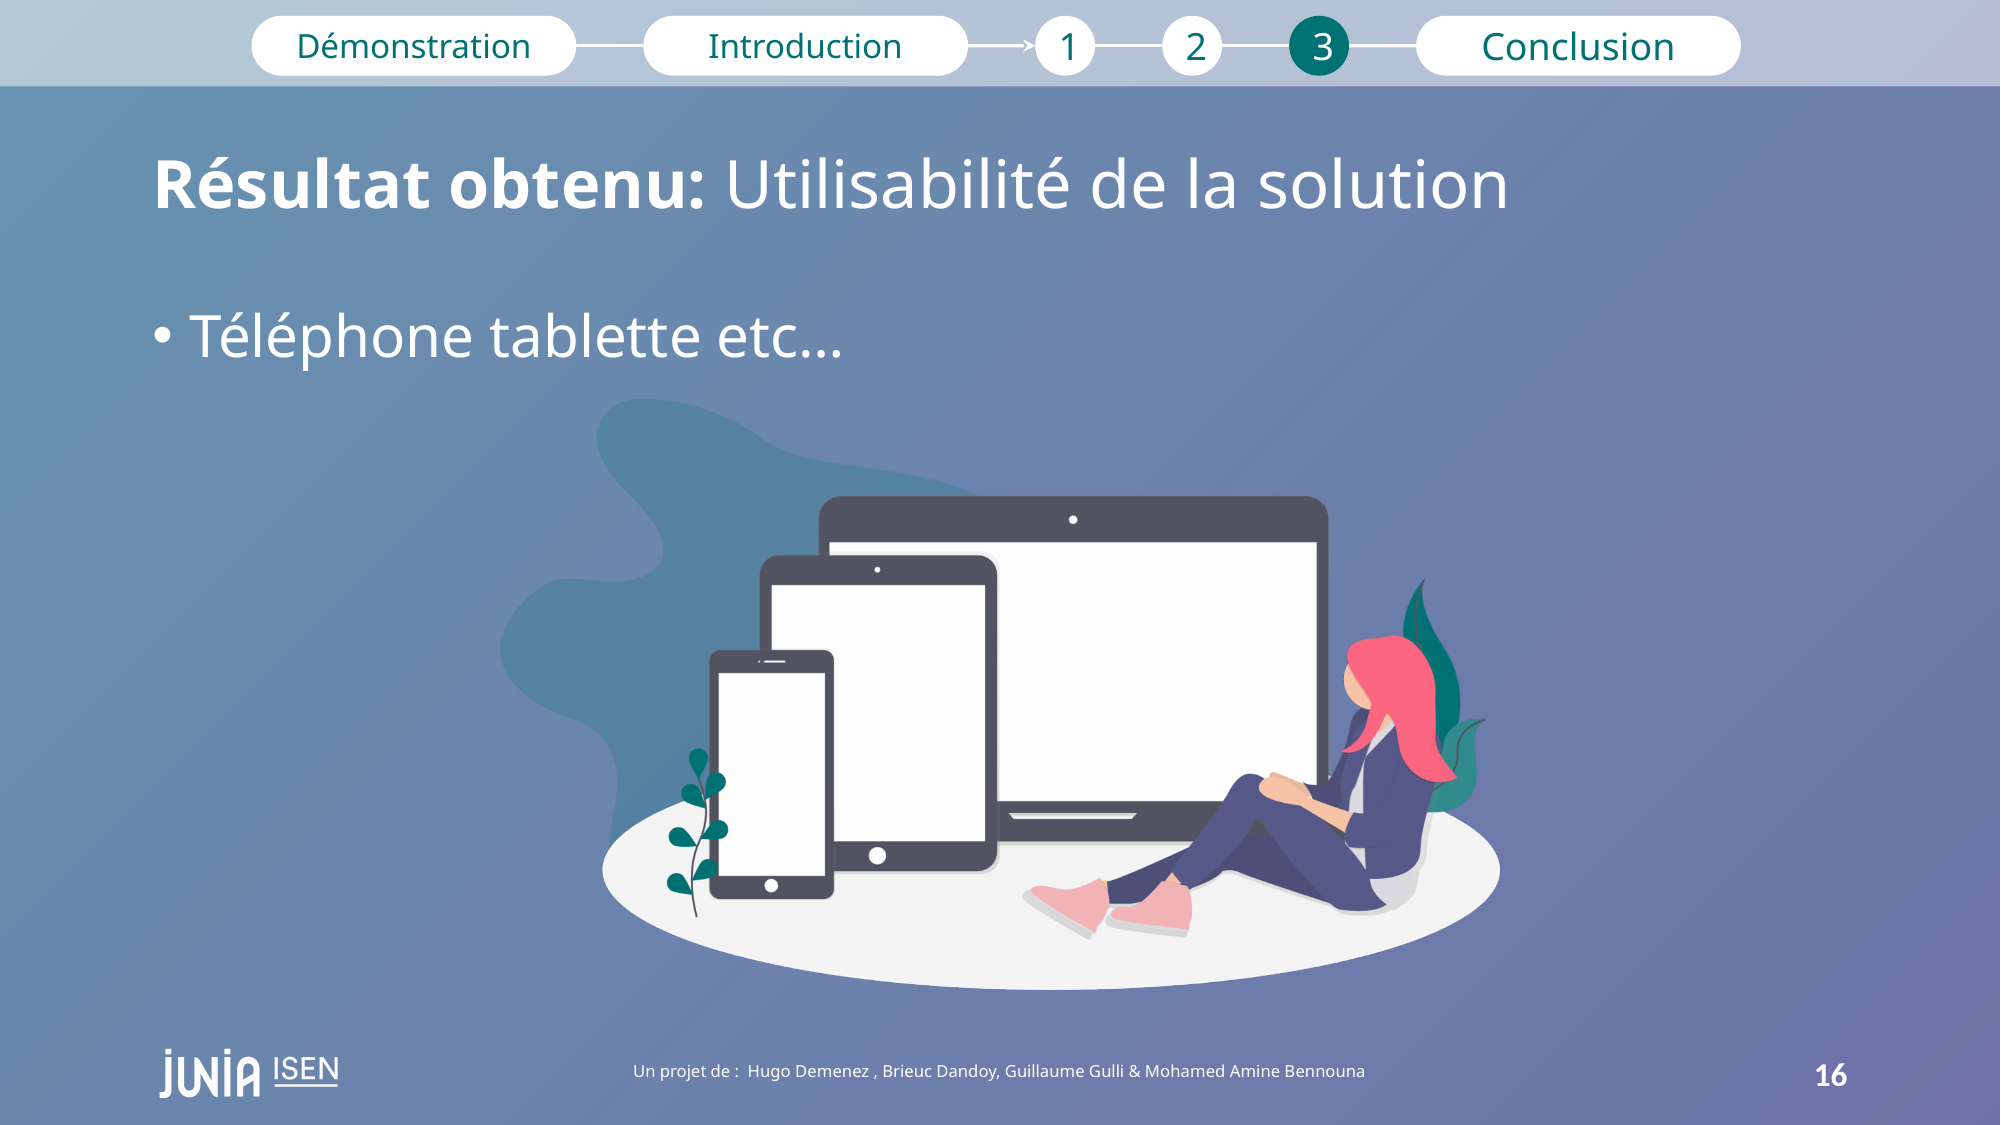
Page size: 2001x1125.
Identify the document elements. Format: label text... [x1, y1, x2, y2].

picture [137, 1026, 360, 1119]
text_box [251, 15, 1741, 76]
picture [500, 399, 1500, 990]
footer Un projet de : Hugo Demenez , Brieuc Dandoy, Guillaume Gulli & Mohamed Amine Bennouna [587, 1042, 1412, 1103]
list Téléphone tablette etc… [137, 299, 1863, 1014]
title Résultat obtenu: Utilisabilité de la solution [137, 96, 1863, 278]
slide_number 16 [1412, 1042, 1863, 1103]
